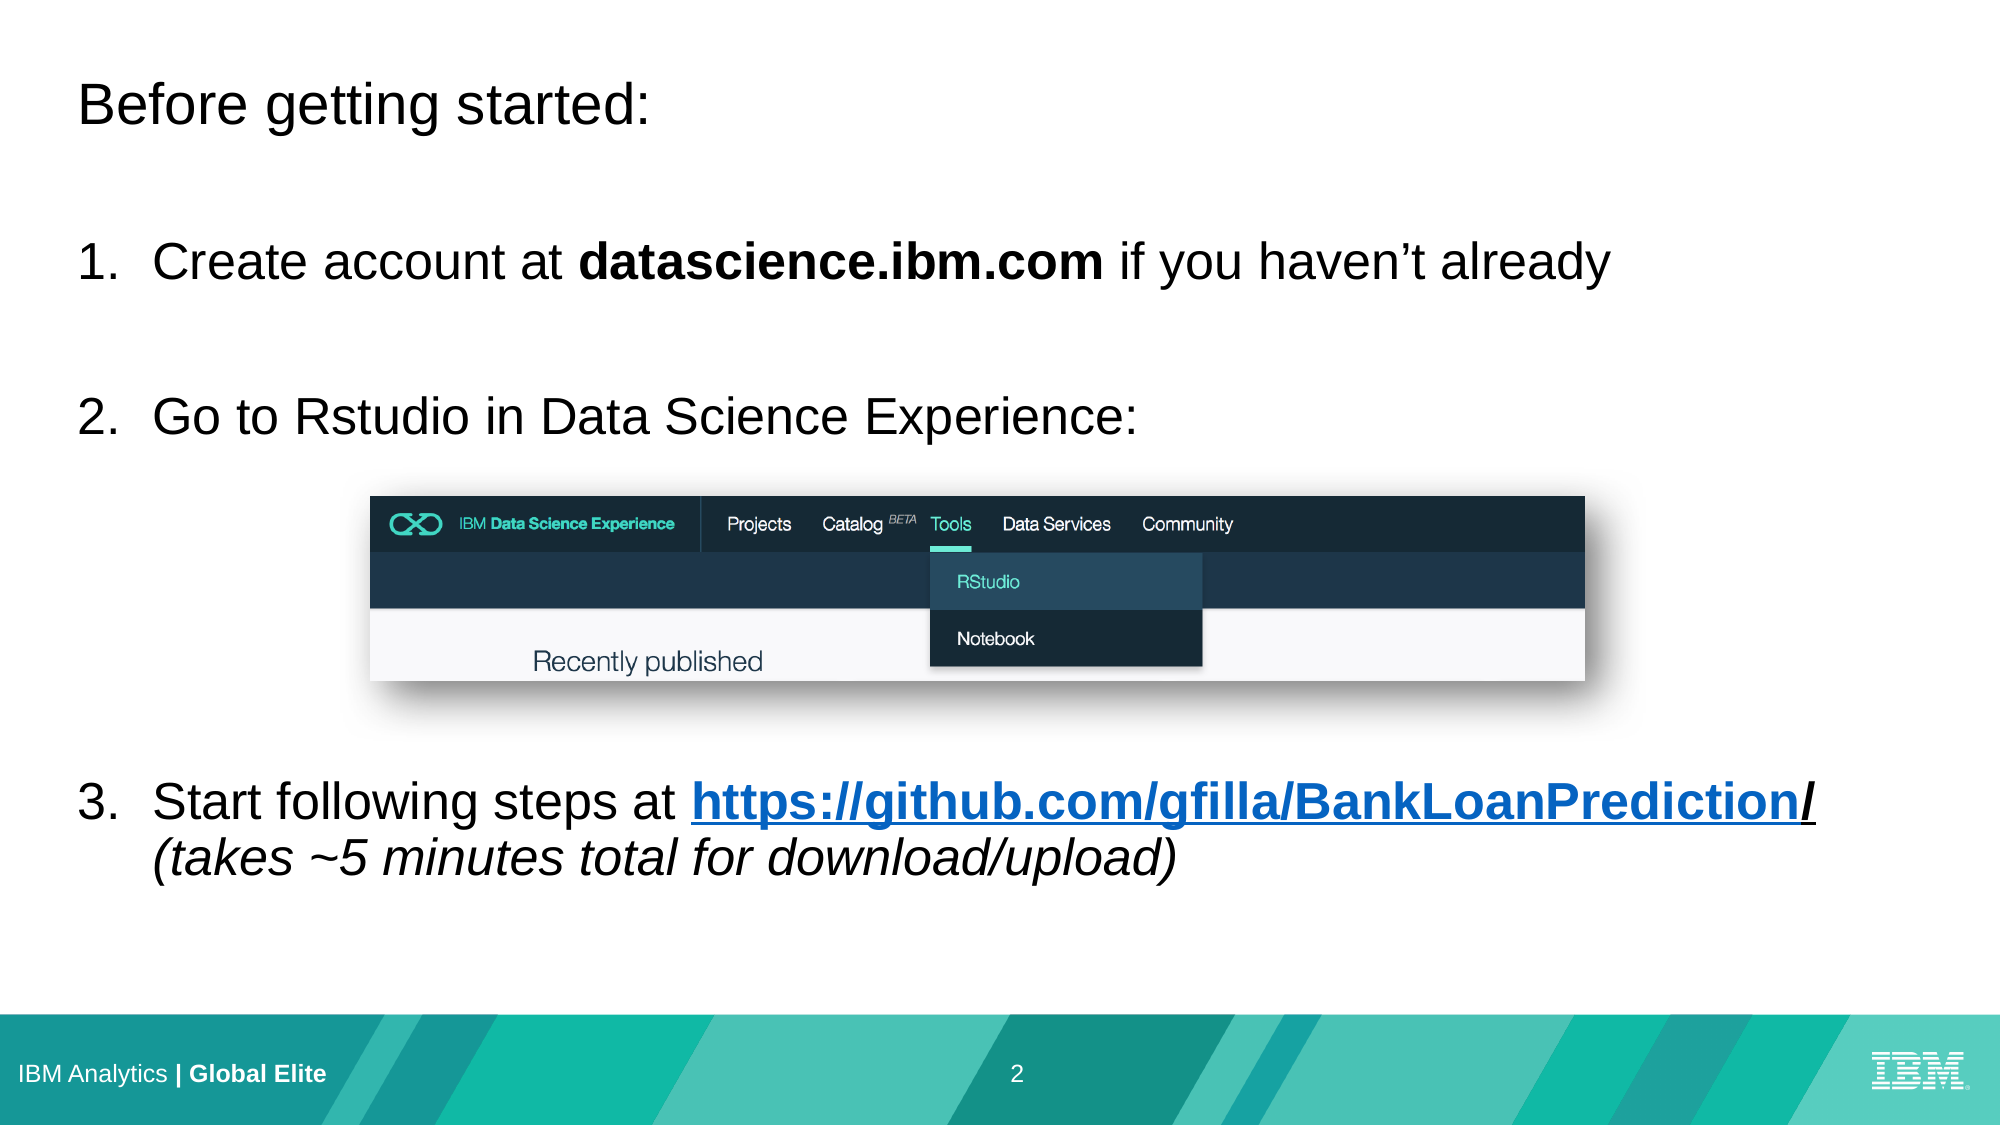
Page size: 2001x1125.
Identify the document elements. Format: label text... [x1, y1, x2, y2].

picture [370, 496, 1585, 681]
text_box Before getting started: Create account at datascience.ibm.com if you haven’t already Go to Rstudio in Data Science Experience: Start following steps at https://github.com/gfilla/BankLoanPrediction/ (takes ~5 minutes total for download/upload) [62, 66, 1950, 890]
picture [1872, 1052, 1970, 1090]
